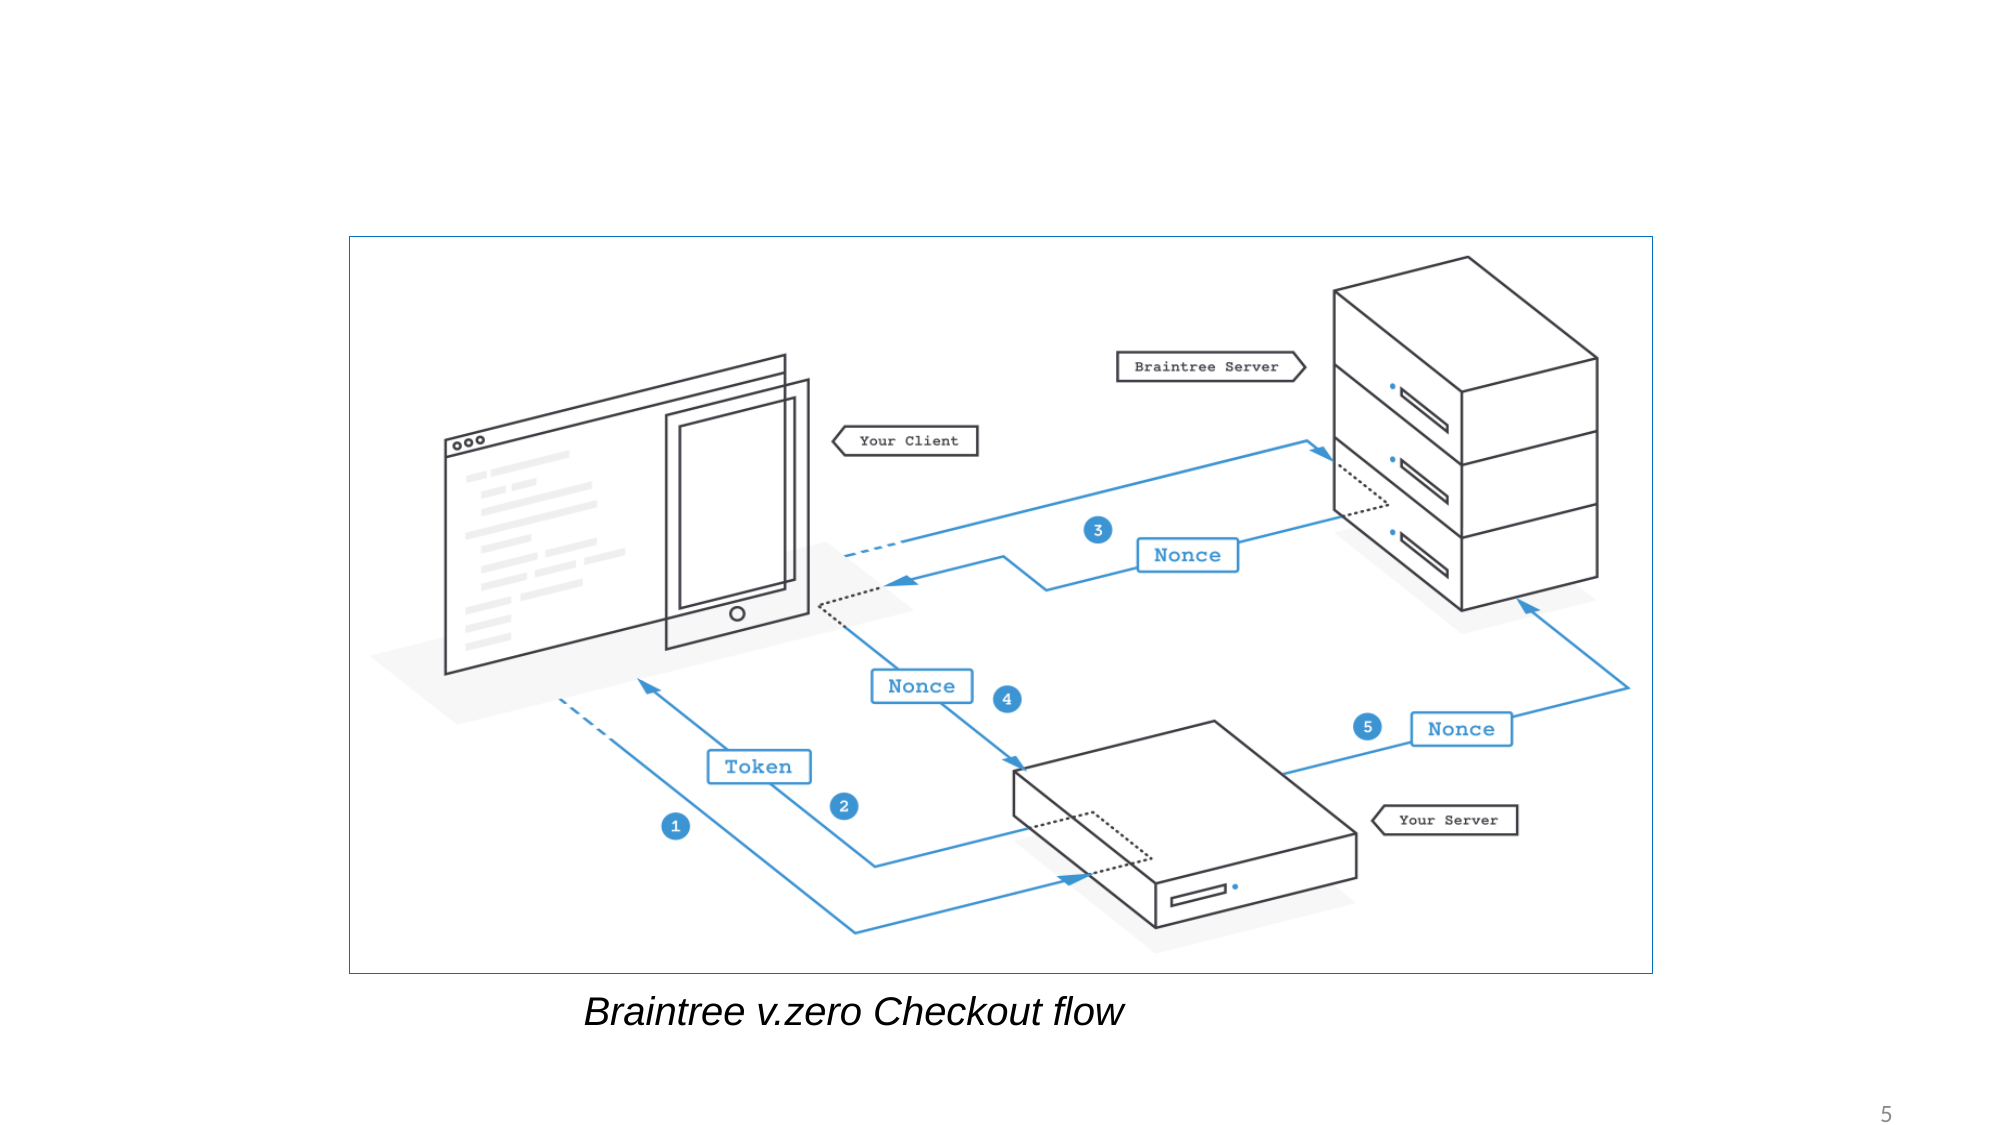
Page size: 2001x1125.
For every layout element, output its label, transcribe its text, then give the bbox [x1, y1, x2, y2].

slide_number 51 [1864, 1103, 1899, 1122]
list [349, 236, 1652, 974]
text_box Braintree v.zero Checkout flow [478, 974, 1140, 1041]
